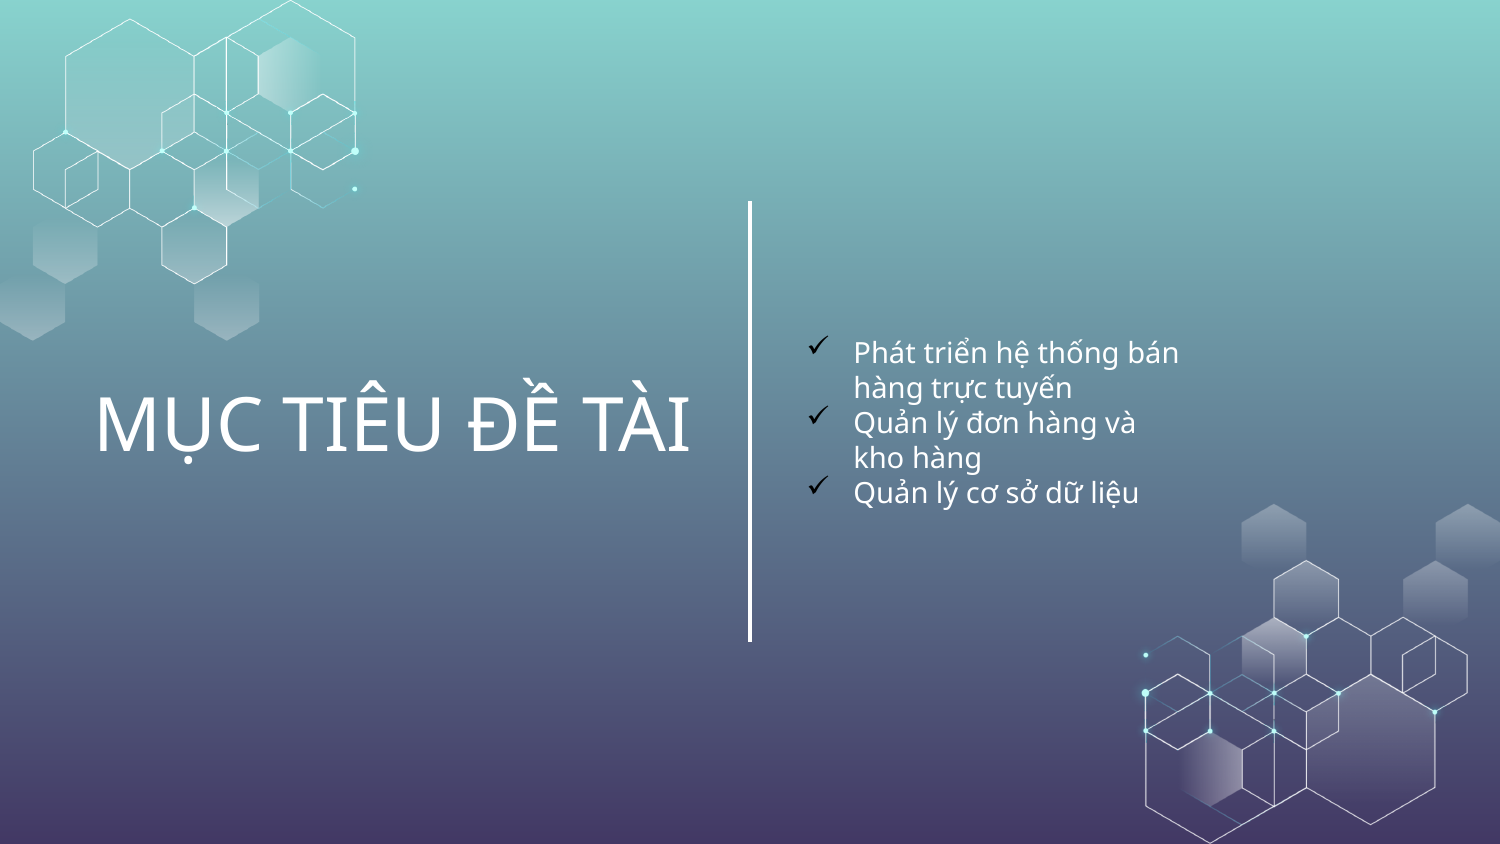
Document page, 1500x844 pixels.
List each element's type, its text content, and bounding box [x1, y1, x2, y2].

picture [0, 0, 378, 341]
subtitle Phát triển hệ thống bán hàng trực tuyến Quản lý đơn hàng và kho hàng Quản lý cơ sở dữ liệu [791, 283, 1201, 561]
picture [1123, 504, 1500, 844]
title MỤC TIÊU ĐỀ TÀI [58, 366, 708, 477]
